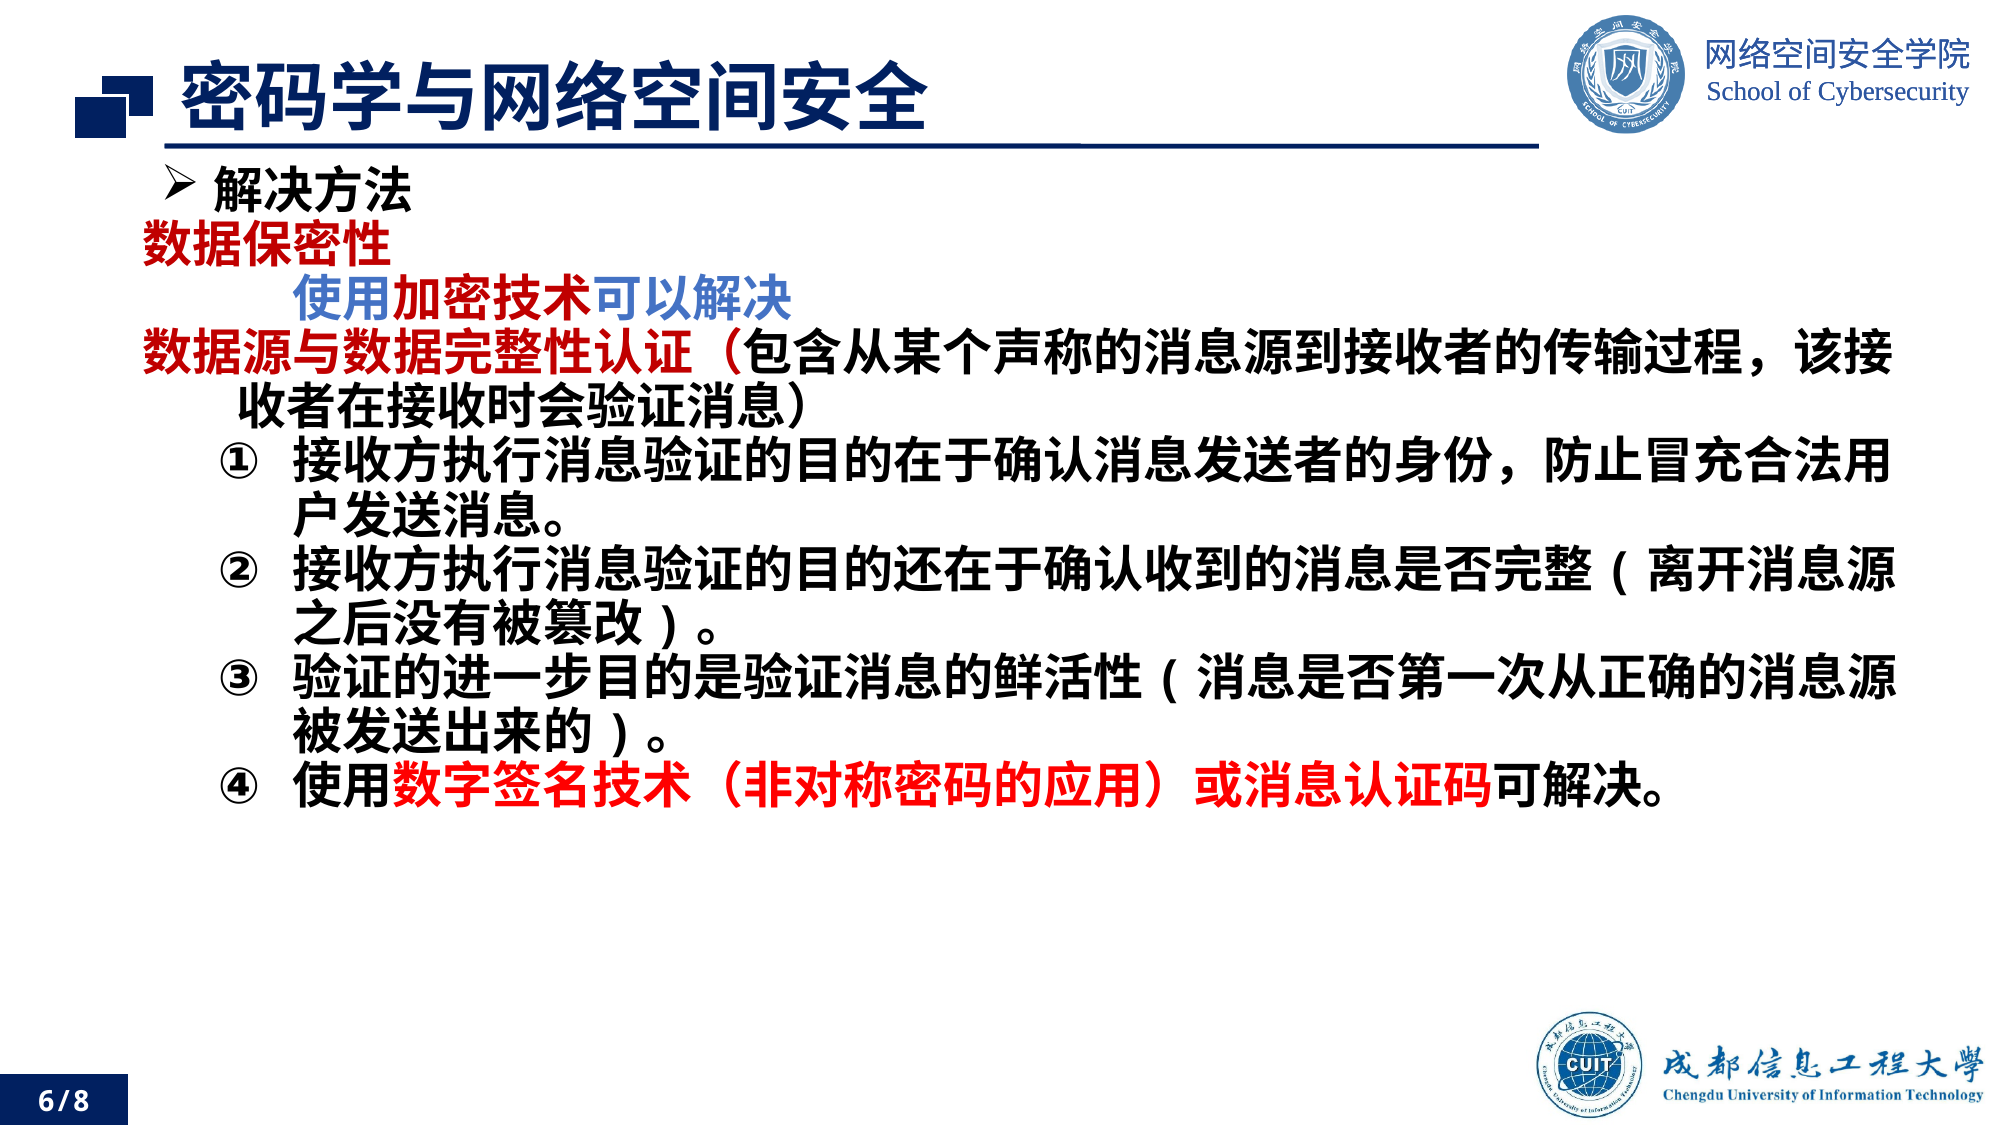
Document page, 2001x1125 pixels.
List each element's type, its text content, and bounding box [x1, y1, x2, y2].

slide_number 6/8 [0, 1074, 128, 1125]
picture [1526, 1005, 2000, 1125]
list 解决方法 数据保密性 使用加密技术可以解决 数据源与数据完整性认证（包含从某个声称的消息源到接收者的传输过程，该接收者在接收时会验证消息） 接收方执行消息验证的目的在于确认消息发送者的身份，防止冒充合法用户发送消息。 接收方执行消息验证的目的还在于确认收到的消息是否完整(离开消息源之后没有被篡改)。 验证的进一步目的是验证消息的鲜活性(消息是否第一次从正确的消息源被发送出来的)。 使用数字签名技术（非对称密码的应用）或消息认证码可解决。 [127, 160, 1922, 932]
title 密码学与网络空间安全 [164, 42, 1539, 131]
